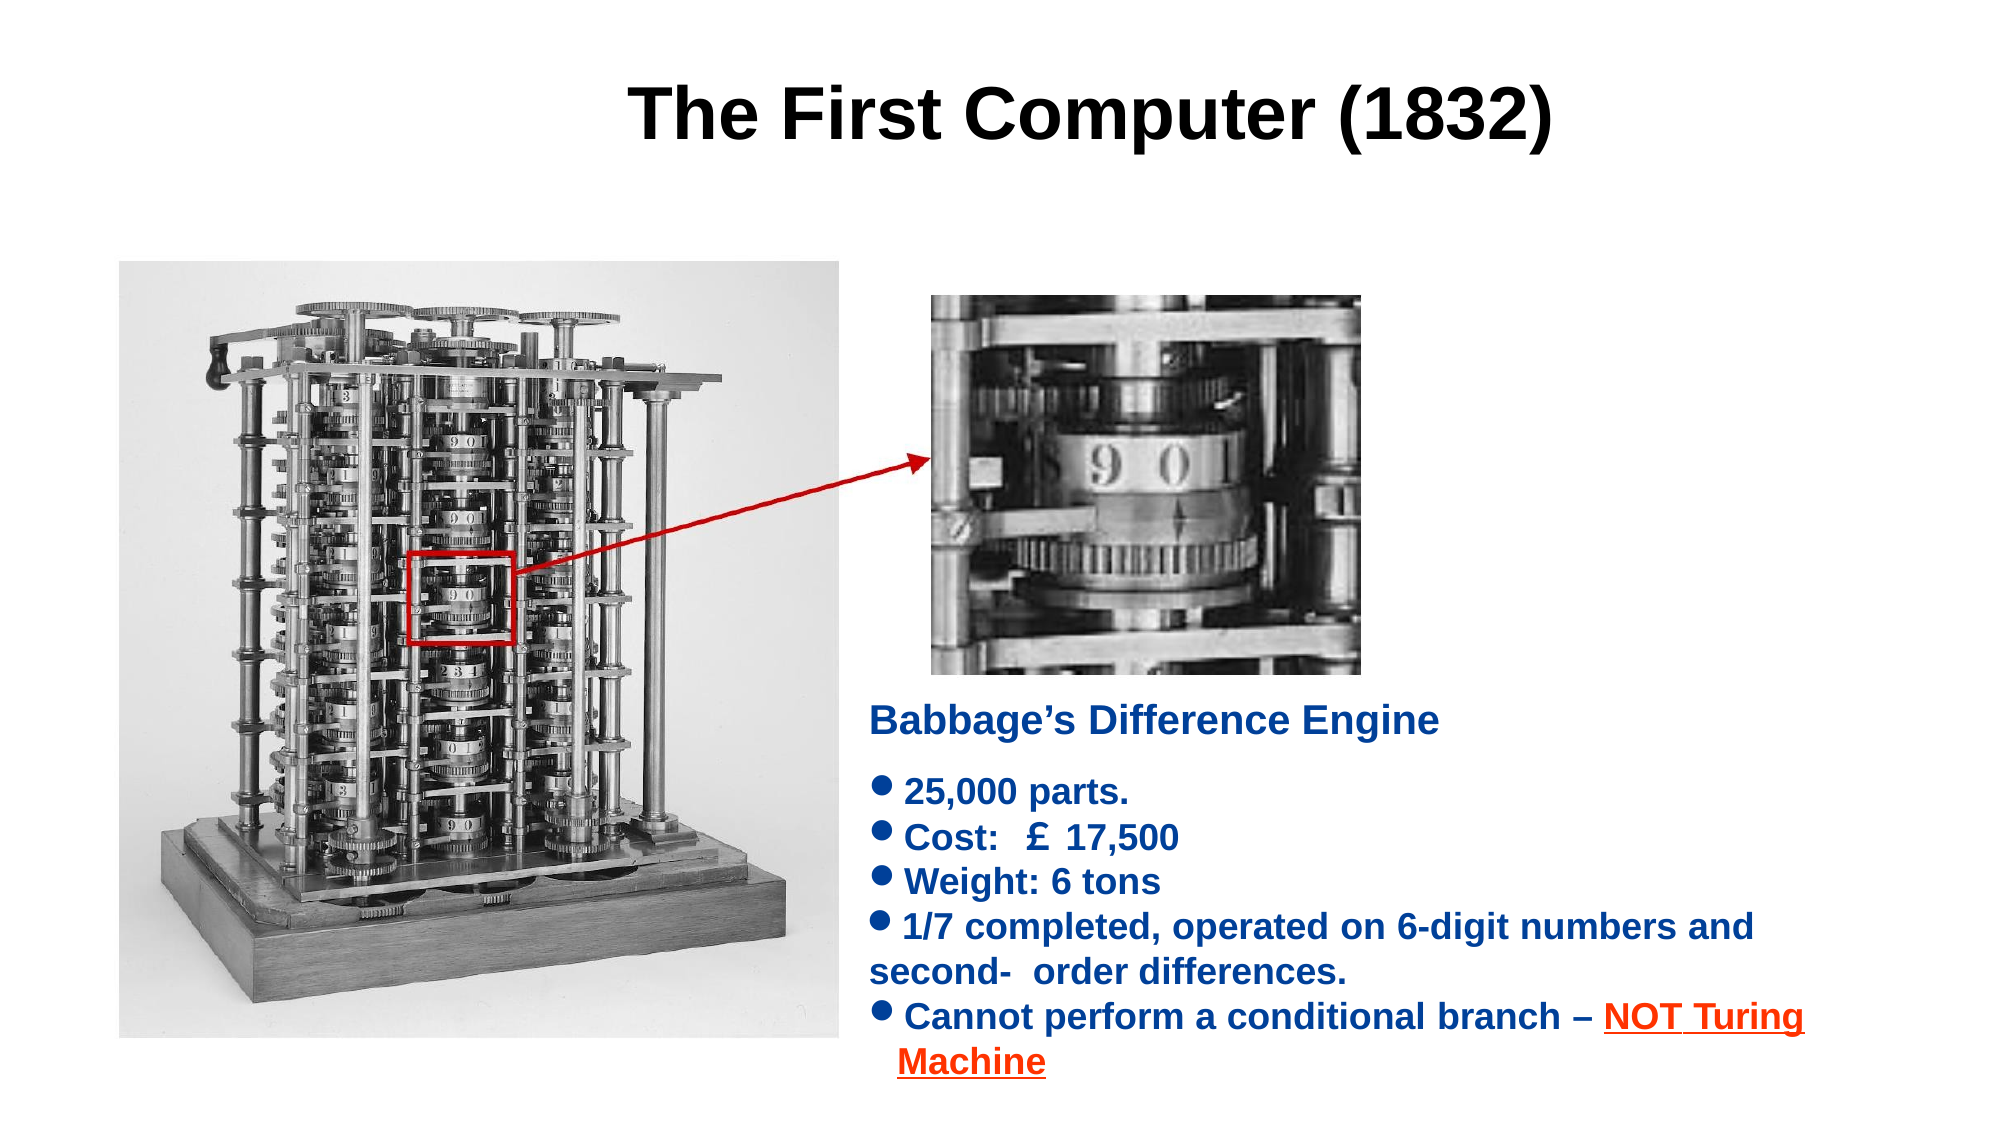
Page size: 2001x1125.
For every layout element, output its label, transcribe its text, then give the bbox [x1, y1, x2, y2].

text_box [106, 247, 1423, 1069]
text_box Babbage’s Difference Engine 25,000 parts. Cost: ￡17,500 Weight: 6 tons 1/7 completed, operated on 6-digit numbers and second- order differences. Cannot perform a conditional branch – NOT Turing Machine [866, 662, 1963, 1083]
title The First Computer (1832) [624, 62, 1559, 253]
